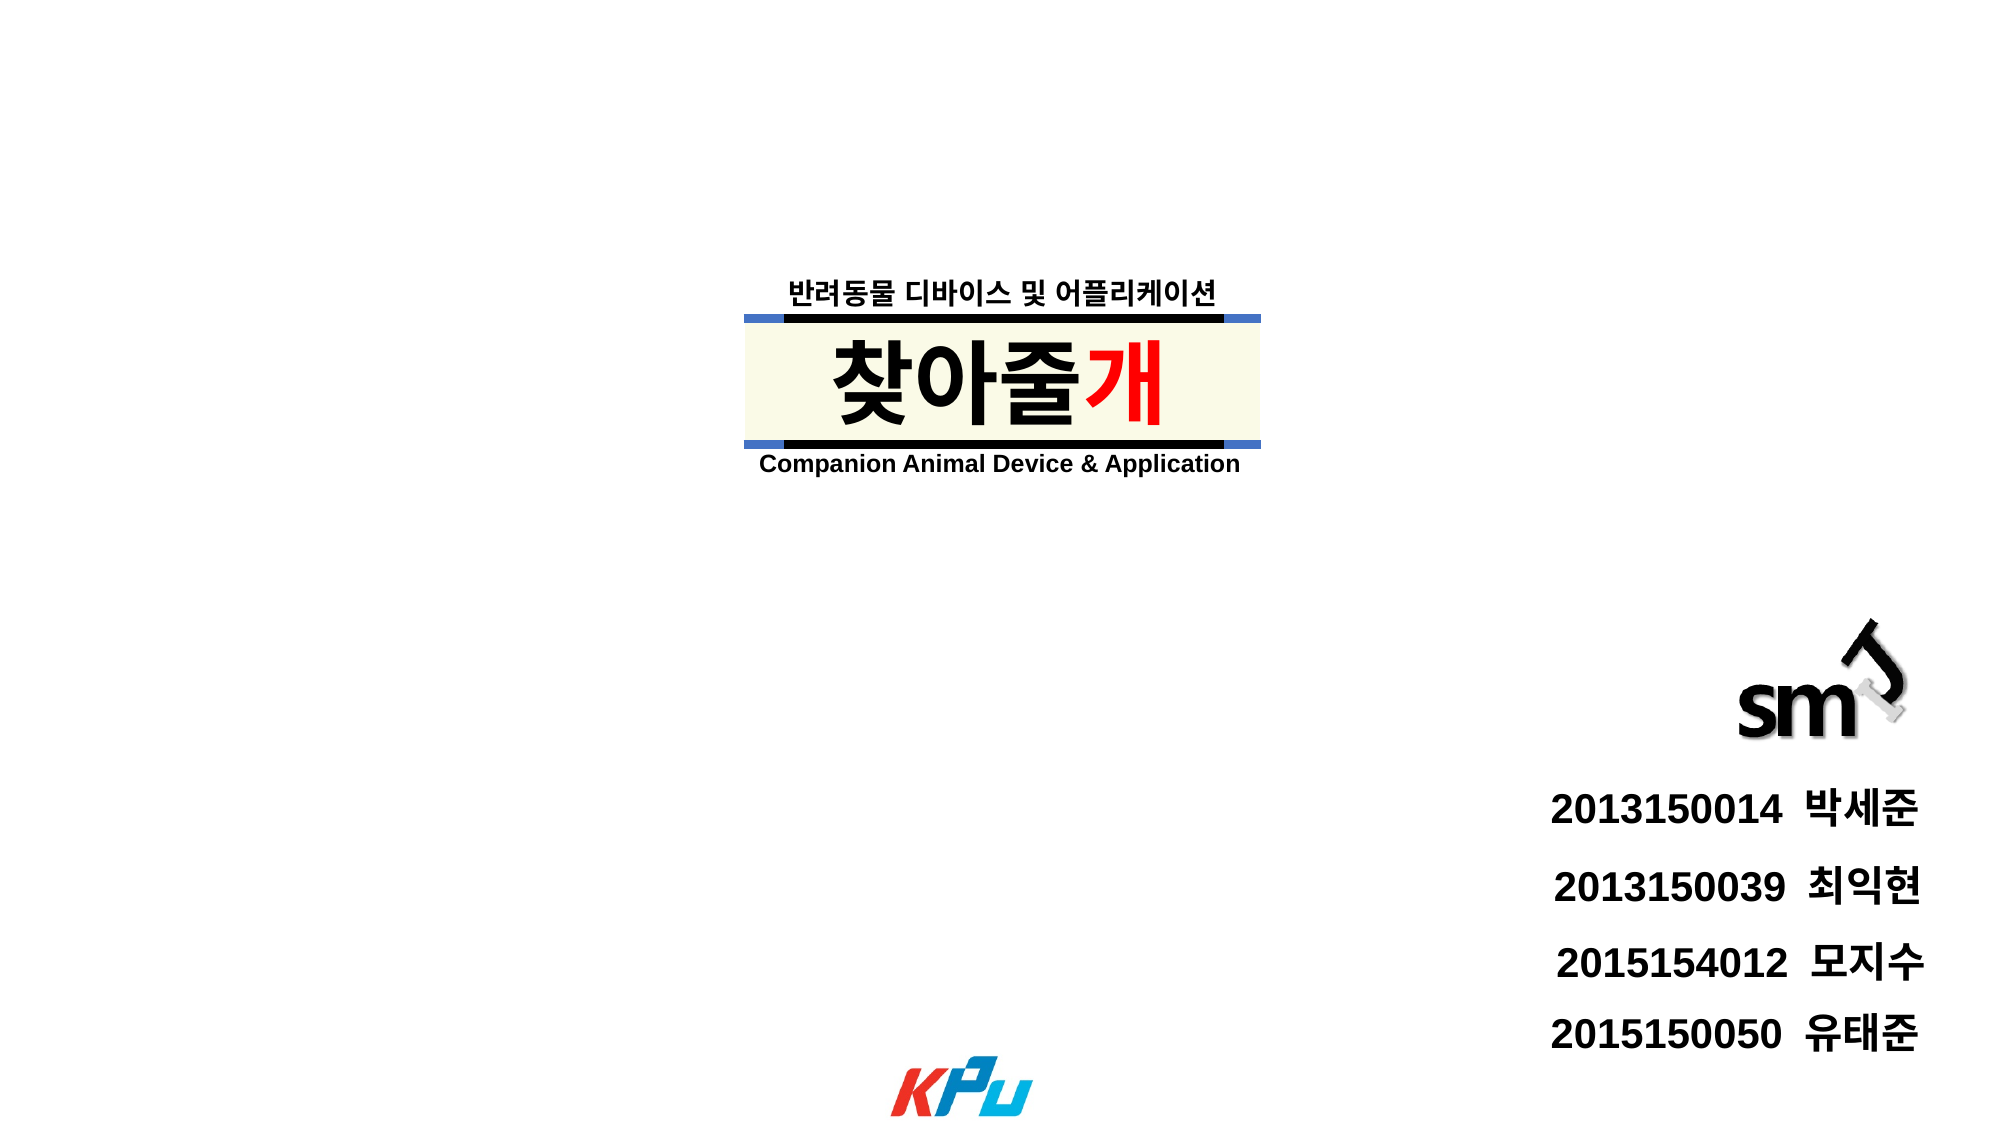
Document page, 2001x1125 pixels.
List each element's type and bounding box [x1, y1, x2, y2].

picture [885, 1047, 1034, 1124]
text_box [743, 267, 1313, 486]
text_box [1527, 774, 1949, 1066]
picture [1715, 595, 1930, 778]
